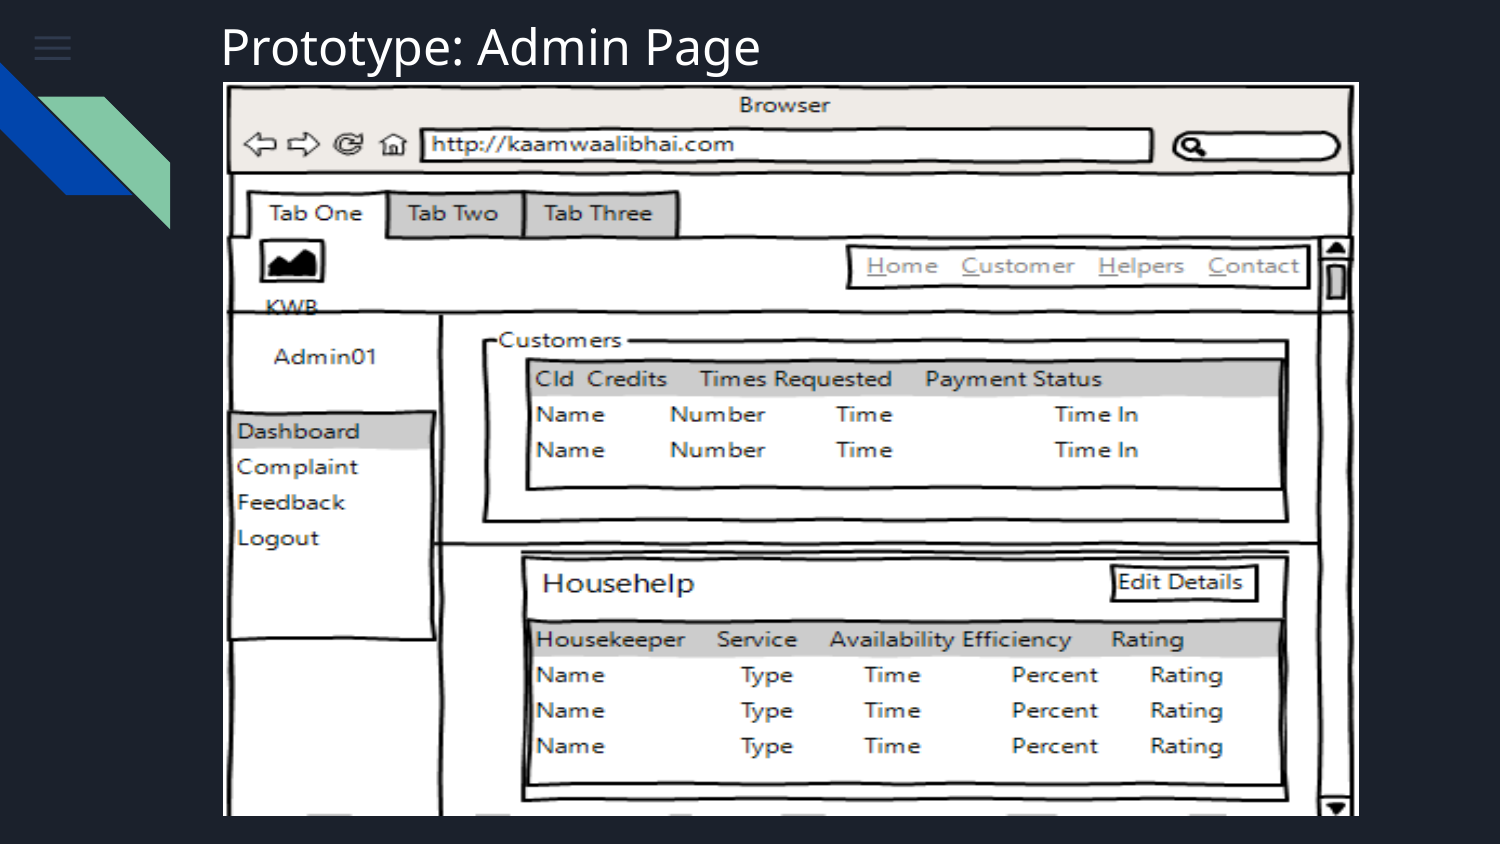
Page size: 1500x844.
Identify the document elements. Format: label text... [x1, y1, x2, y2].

picture [222, 82, 1359, 816]
title Prototype: Admin Page [205, 0, 1361, 150]
